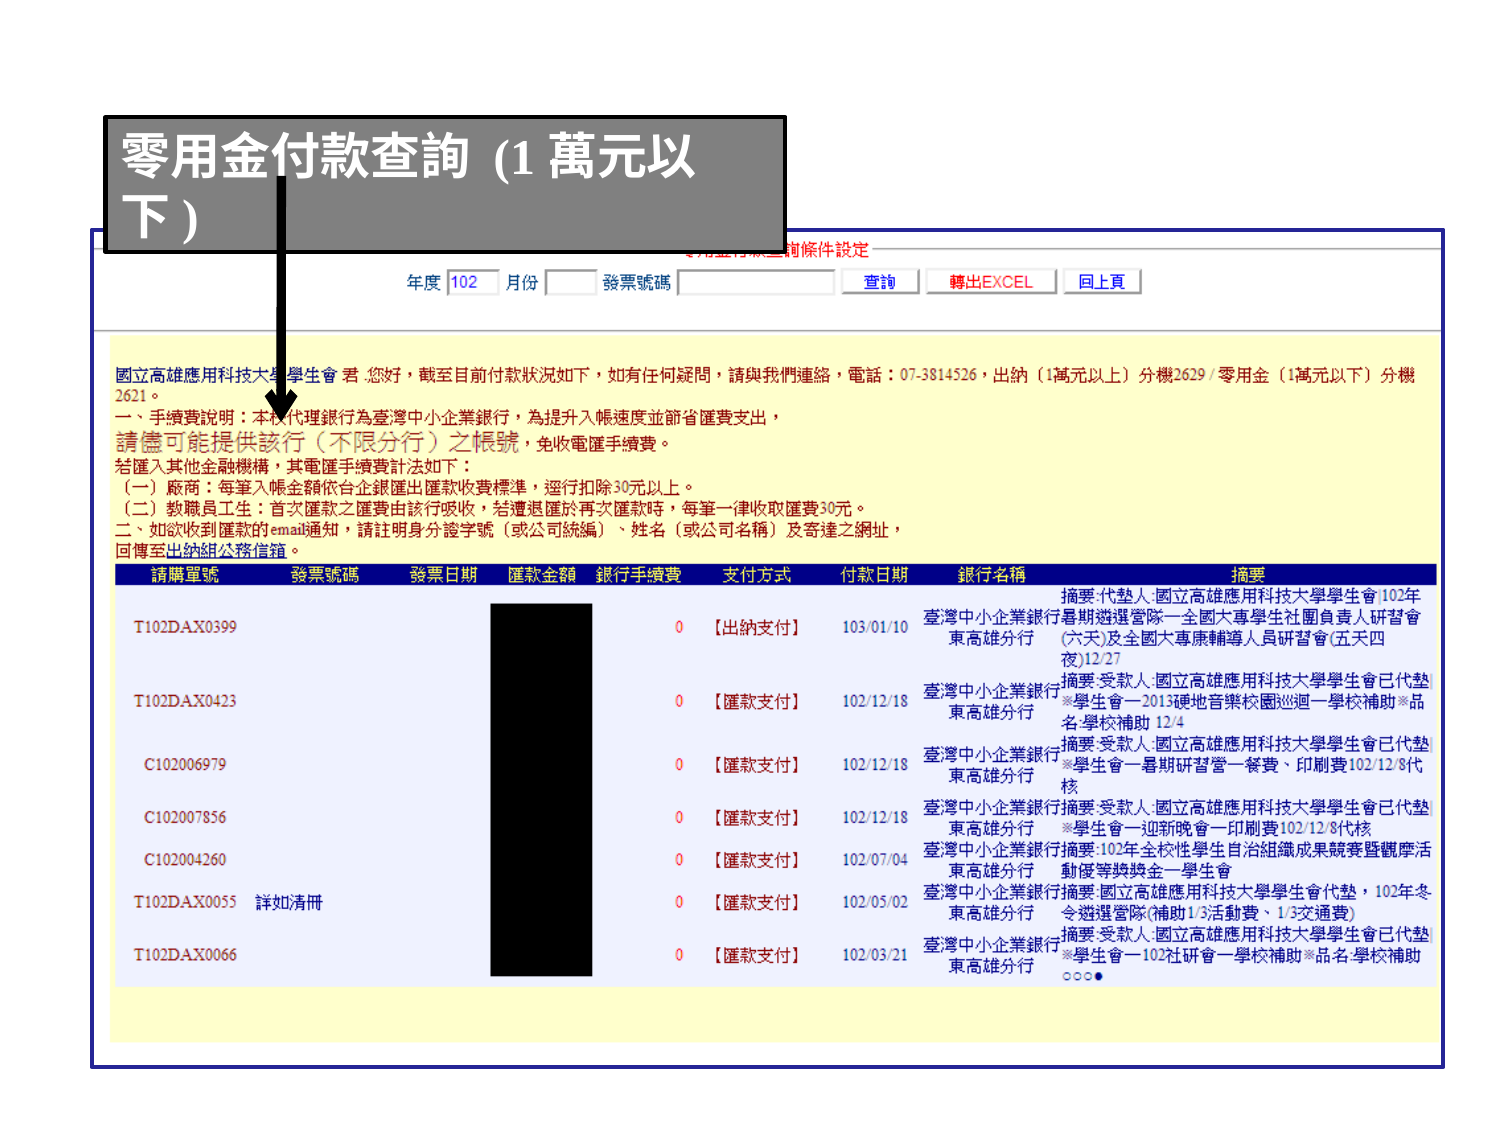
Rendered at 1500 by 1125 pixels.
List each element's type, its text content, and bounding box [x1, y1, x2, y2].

text_box 零用金付款查詢 (1萬元以下) [103, 115, 787, 230]
picture [93, 231, 1442, 1066]
